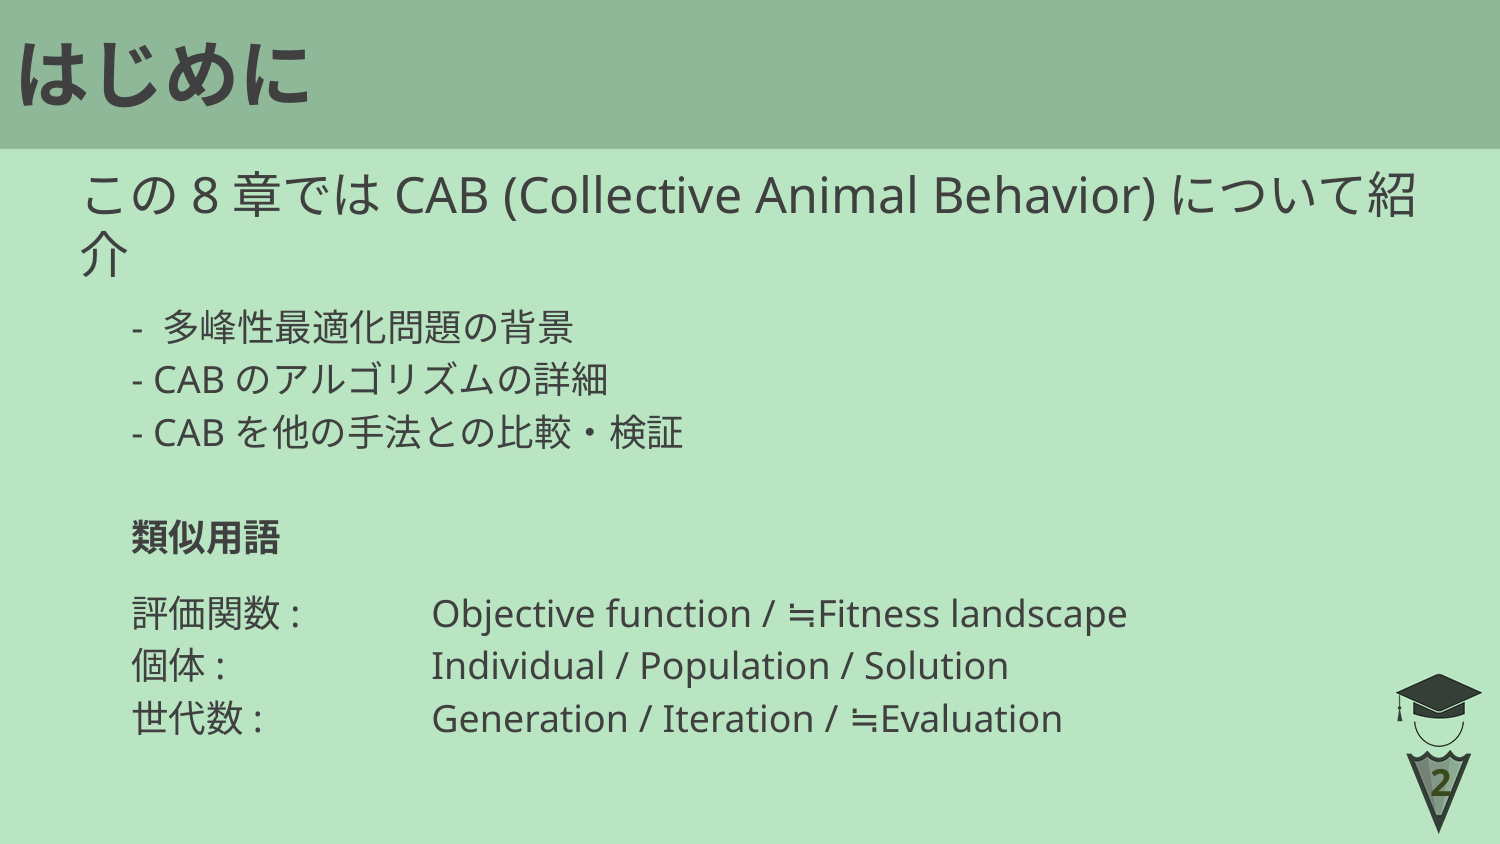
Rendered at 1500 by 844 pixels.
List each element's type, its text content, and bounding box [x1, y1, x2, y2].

text_box 2 [1399, 751, 1483, 811]
title はじめに [0, 0, 1500, 146]
list - 多峰性最適化問題の背景 - CABのアルゴリズムの詳細 - CABを他の手法との比較・検証 類似用語 評価関数: Objective function / ≒Fitness landscape 個体: Individual / Population / Solution 世代数: Generation / Iteration / ≒Evaluation [66, 296, 1461, 788]
list この8章ではCAB (Collective Animal Behavior)について紹介 [64, 185, 1459, 262]
picture [0, 146, 1500, 844]
